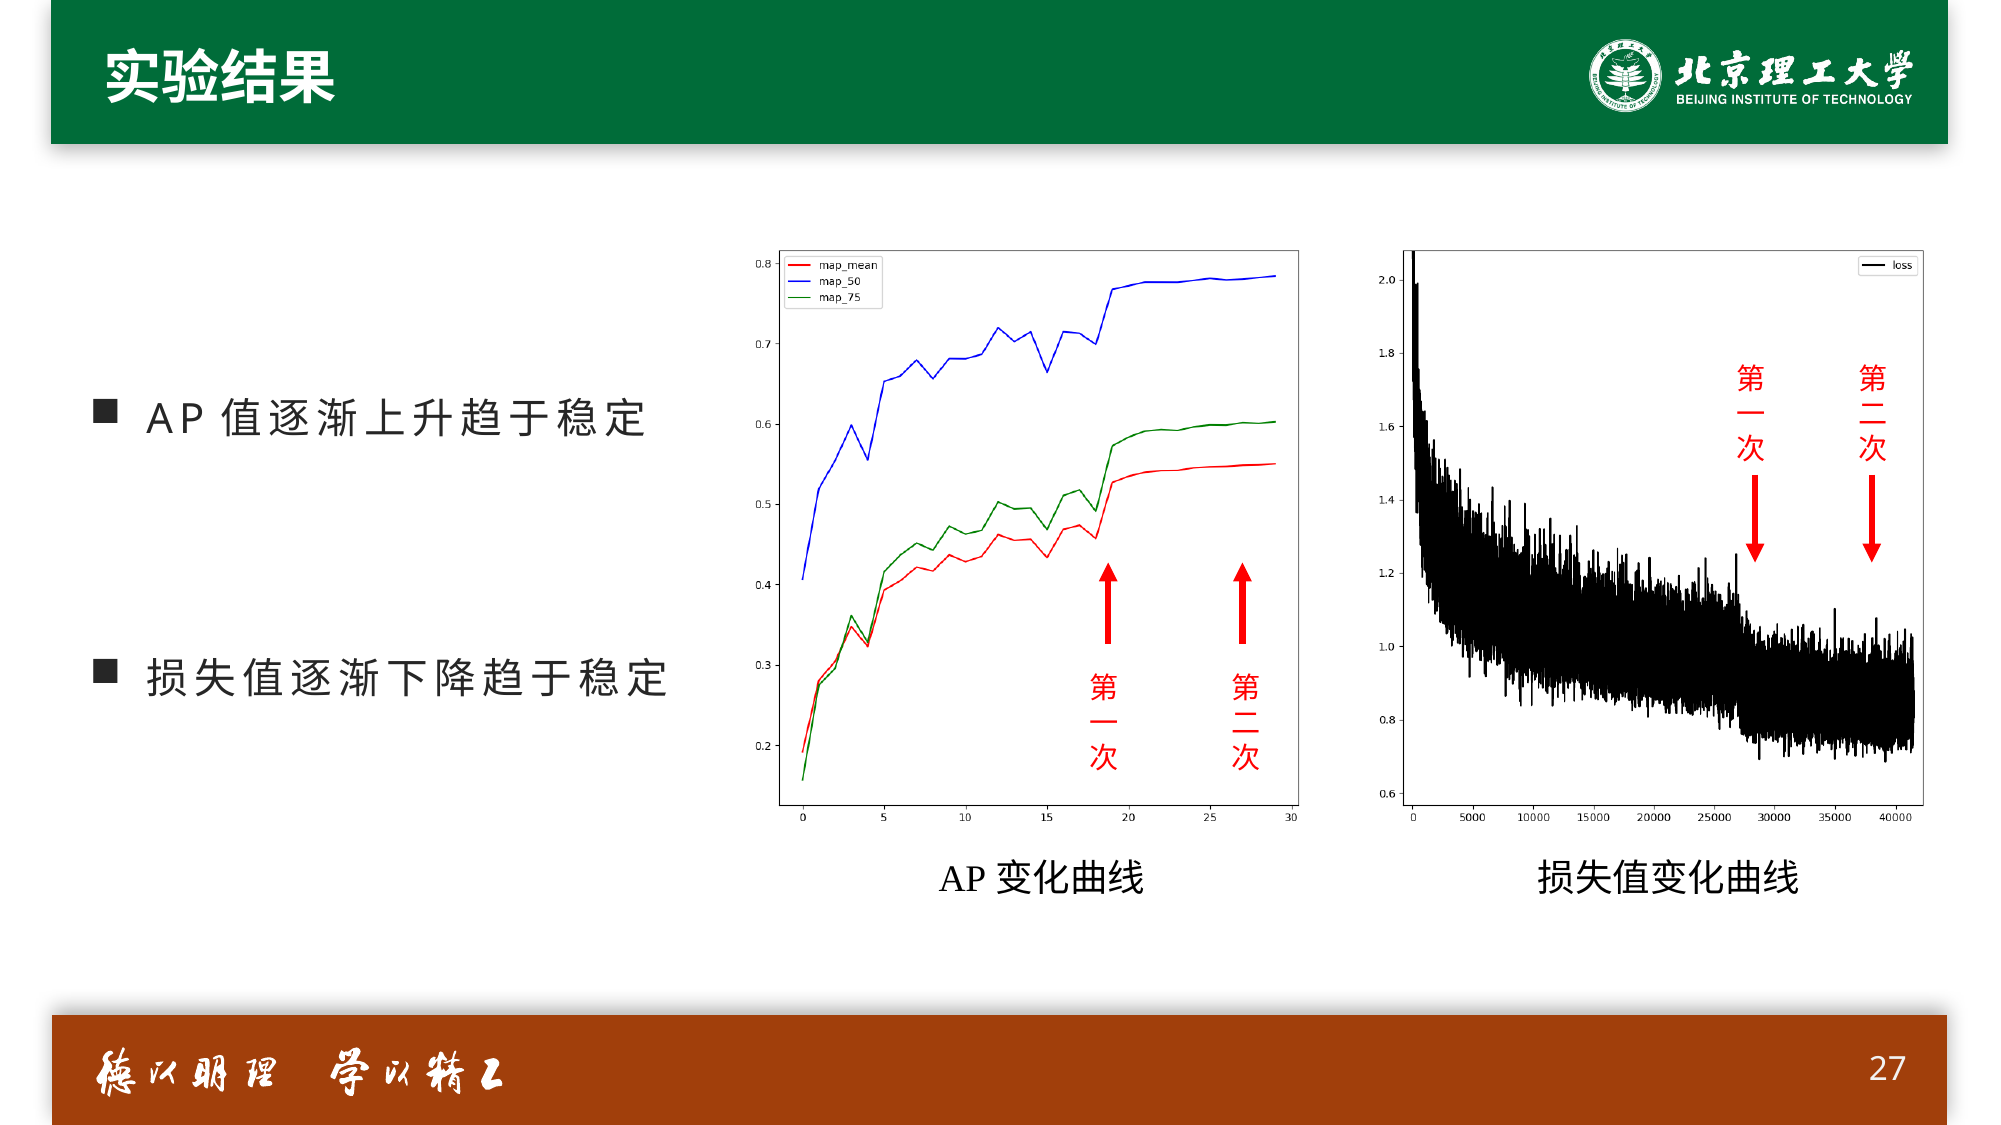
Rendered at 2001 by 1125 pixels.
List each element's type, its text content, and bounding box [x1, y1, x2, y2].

picture [1568, 21, 1937, 125]
text_box AP值逐渐上升趋于稳定 损失值逐渐下降趋于稳定 [89, 376, 680, 702]
title 实验结果 [88, 40, 1507, 120]
text_box 损失值变化曲线 [1522, 847, 1822, 906]
picture [748, 229, 1966, 847]
text_box AP变化曲线 [923, 847, 1161, 906]
